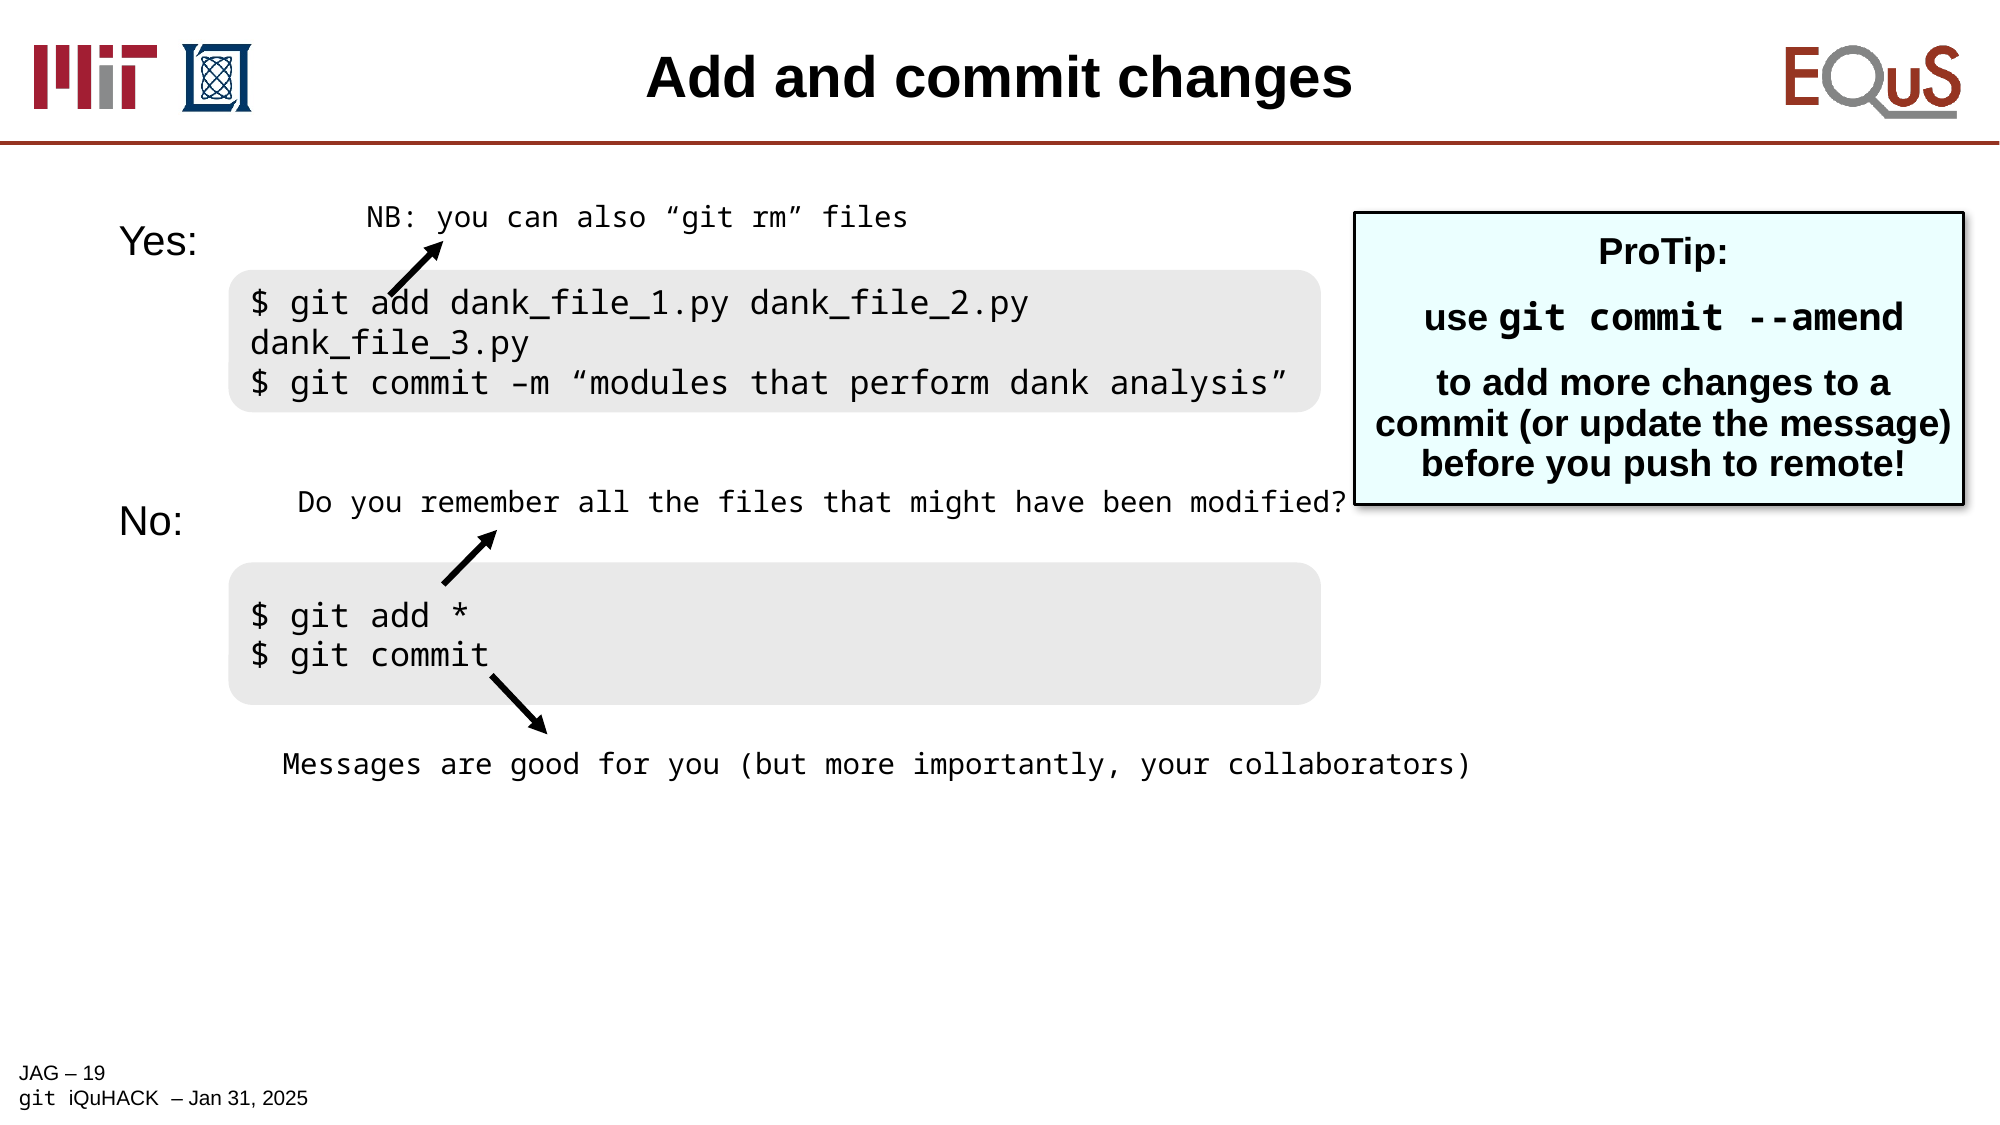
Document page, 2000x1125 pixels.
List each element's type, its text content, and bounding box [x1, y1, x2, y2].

picture [1777, 39, 1965, 127]
text_box ProTip: use git commit --amend to add more changes to a commit (or update the message) before you push to remote! [1354, 212, 1964, 505]
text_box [491, 675, 548, 735]
text_box $ git add dank_file_1.py dank_file_2.py dank_file_3.py $ git commit –m “modules that perform dank analysis” [226, 267, 1323, 415]
title Add and commit changes [304, 26, 1696, 134]
text_box Do you remember all the files that might have been modified? [282, 475, 1363, 526]
text_box Messages are good for you (but more importantly, your collaborators) [267, 737, 1488, 788]
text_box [442, 529, 498, 585]
picture [34, 45, 157, 109]
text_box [389, 240, 444, 296]
text_box $ git add * $ git commit [226, 560, 1323, 707]
list Yes: No: [103, 212, 1895, 1005]
text_box NB: you can also “git rm” files [351, 190, 924, 241]
picture [178, 39, 254, 115]
